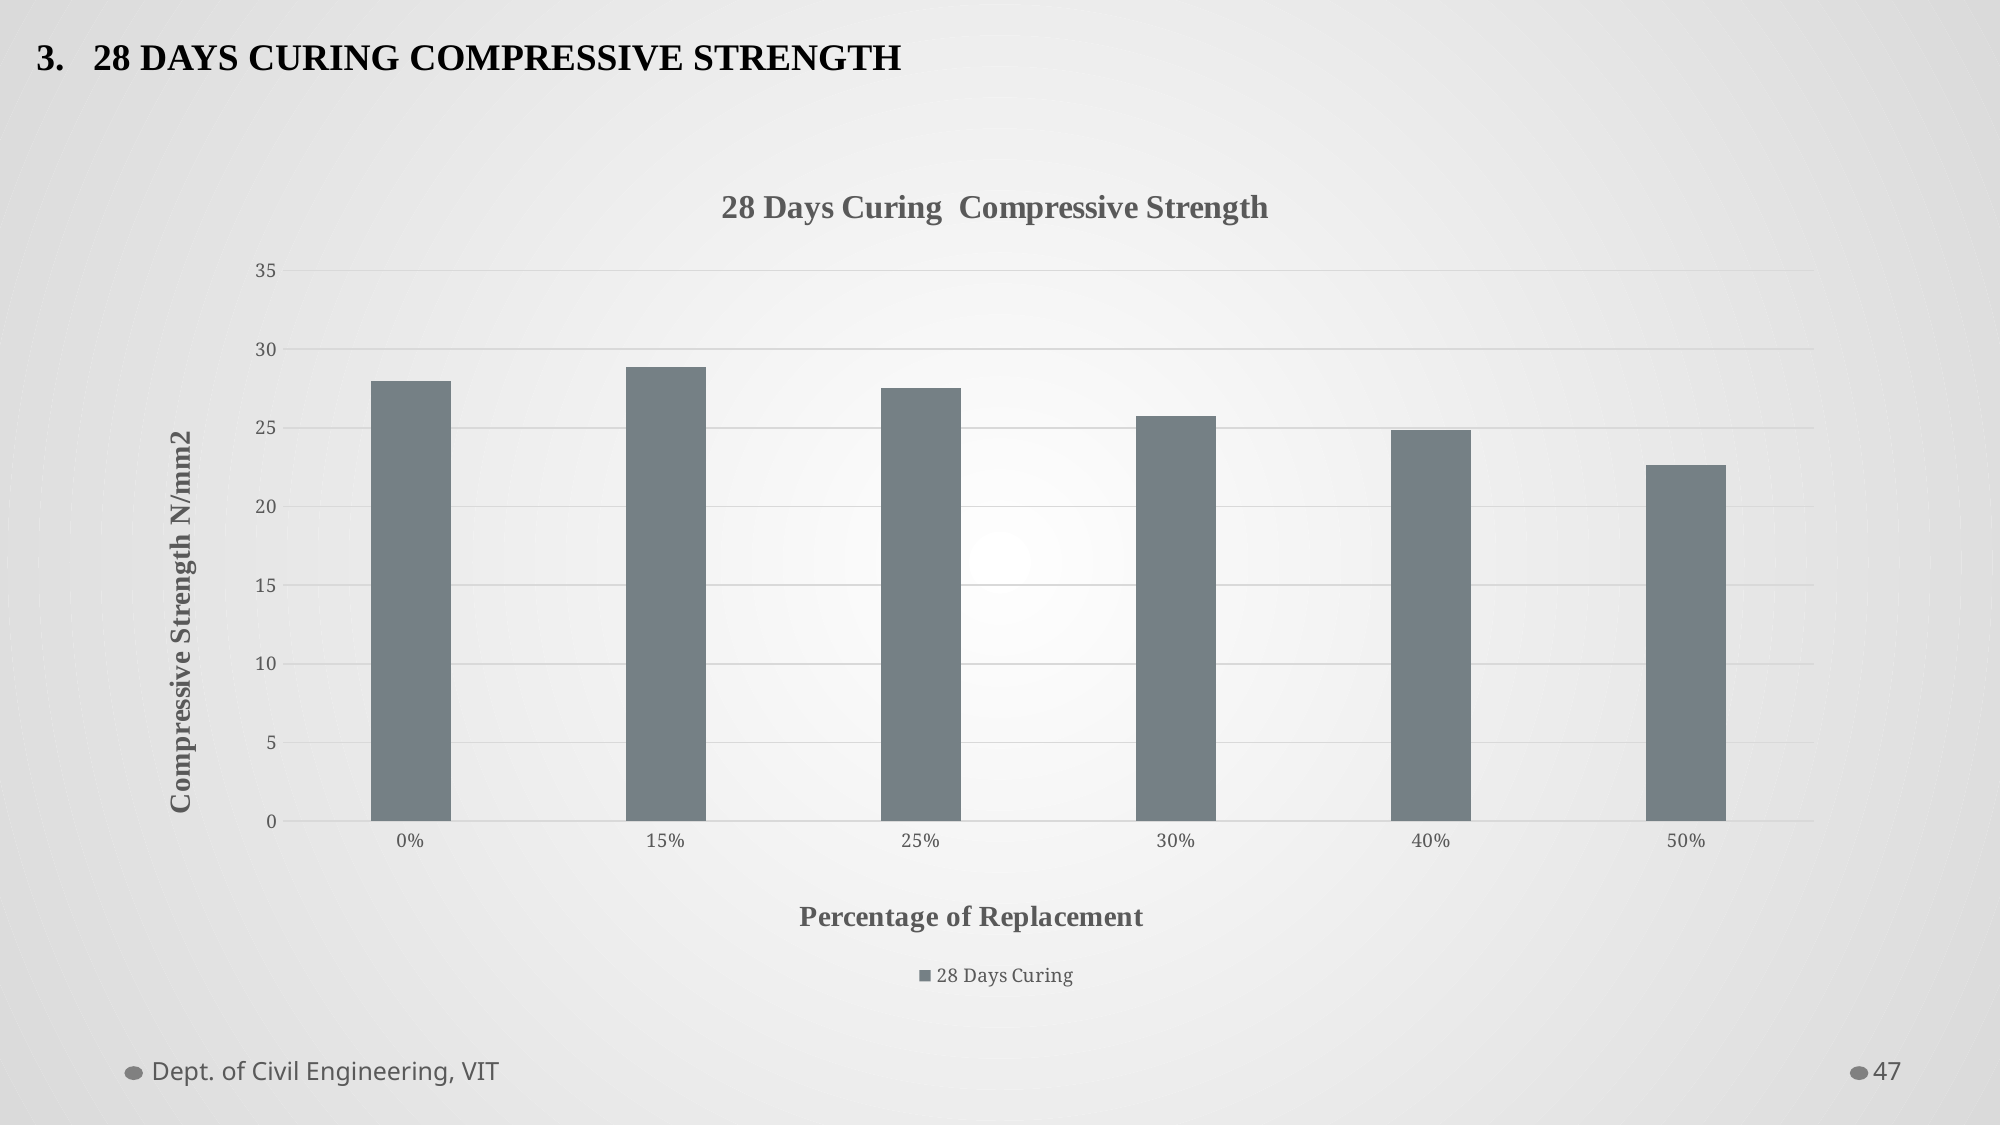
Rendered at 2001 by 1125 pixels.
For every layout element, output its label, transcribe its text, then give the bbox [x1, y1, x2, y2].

slide_number 47 [1868, 1042, 1992, 1103]
text_box 3. 28 DAYS CURING COMPRESSIVE STRENGTH [21, 22, 1022, 86]
chart [143, 158, 1849, 996]
footer Dept. of Civil Engineering, VIT [144, 1042, 768, 1103]
